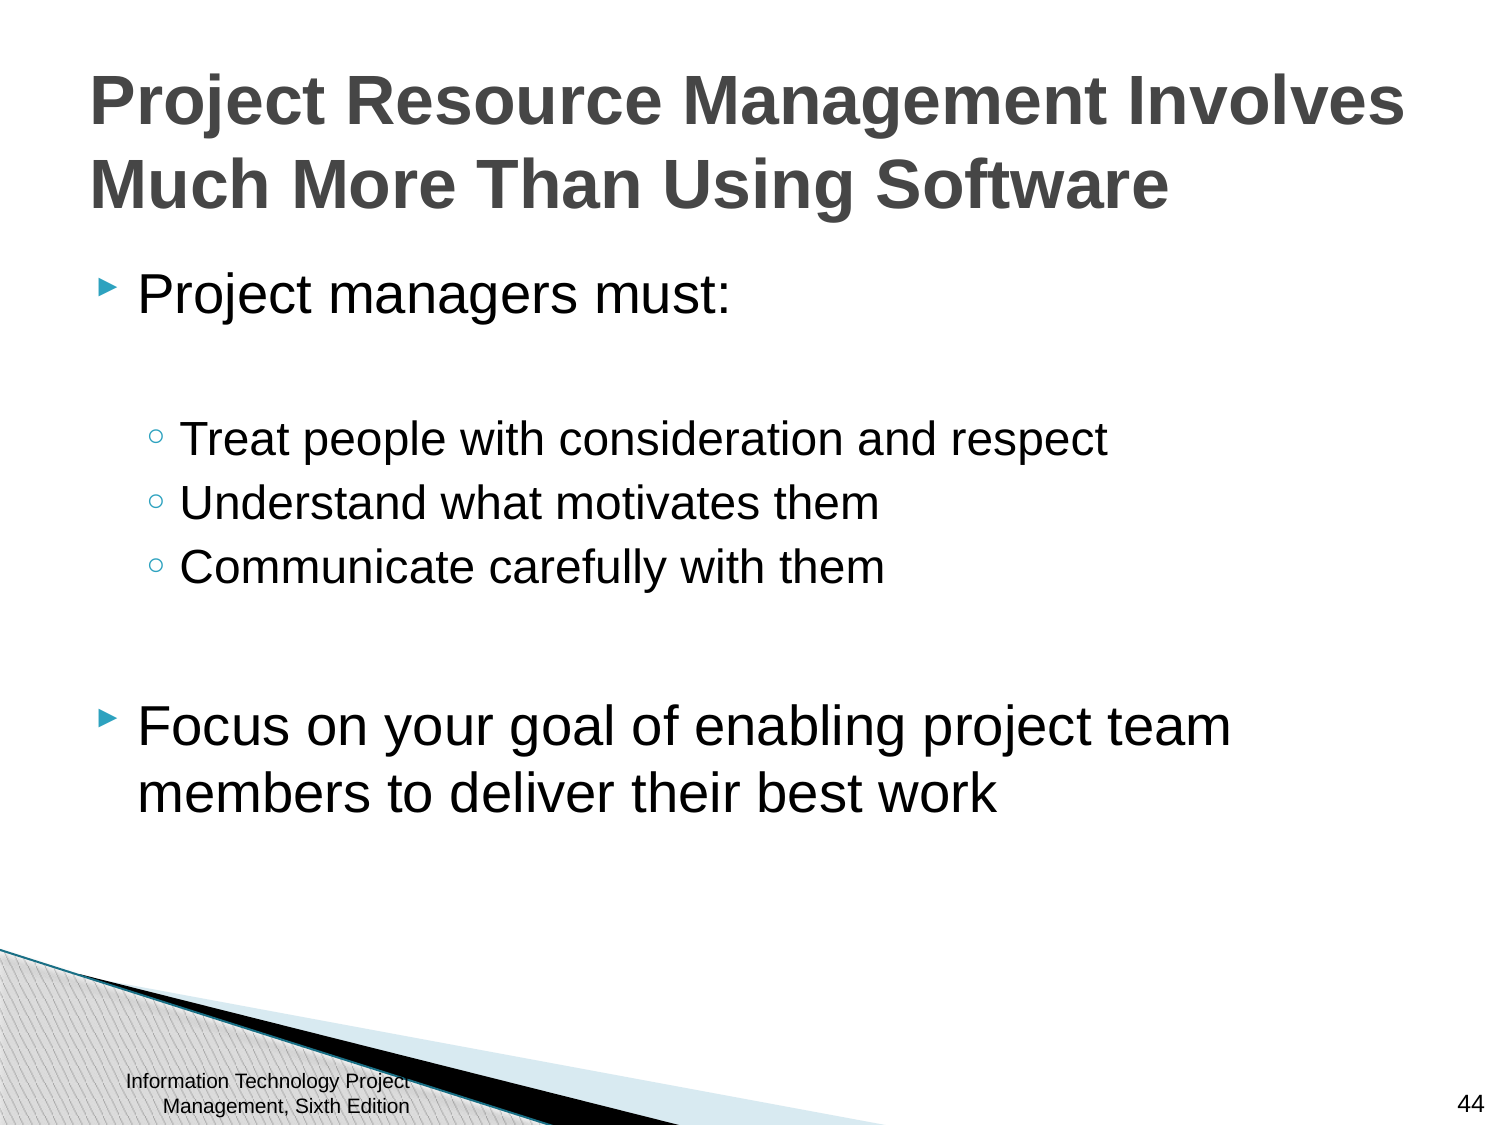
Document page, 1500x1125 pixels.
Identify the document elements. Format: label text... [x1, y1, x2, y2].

slide_number 44 [1408, 1065, 1500, 1125]
list Project managers must: Treat people with consideration and respect Understand what motivates them Communicate carefully with them Focus on your goal of enabling project team members to deliver their best work [62, 249, 1375, 1000]
footer Information Technology Project Management, Sixth Edition [0, 1065, 425, 1125]
title Project Resource Management Involves Much More Than Using Software [75, 45, 1425, 233]
